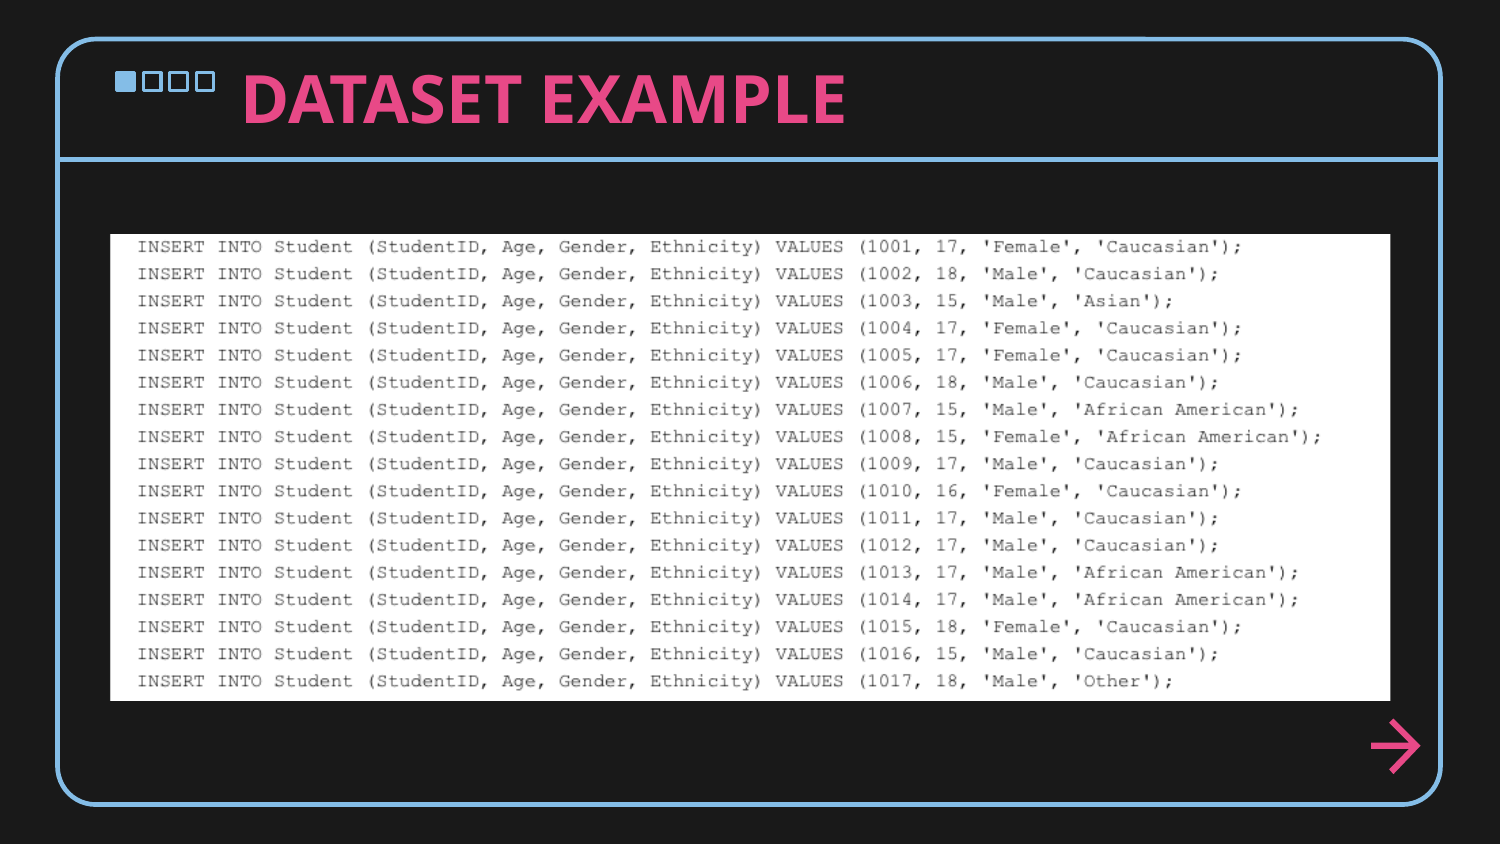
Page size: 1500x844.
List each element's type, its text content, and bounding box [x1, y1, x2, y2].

title DATASET EXAMPLE [223, 48, 1373, 146]
picture [109, 233, 1391, 701]
text_box [1371, 718, 1421, 775]
